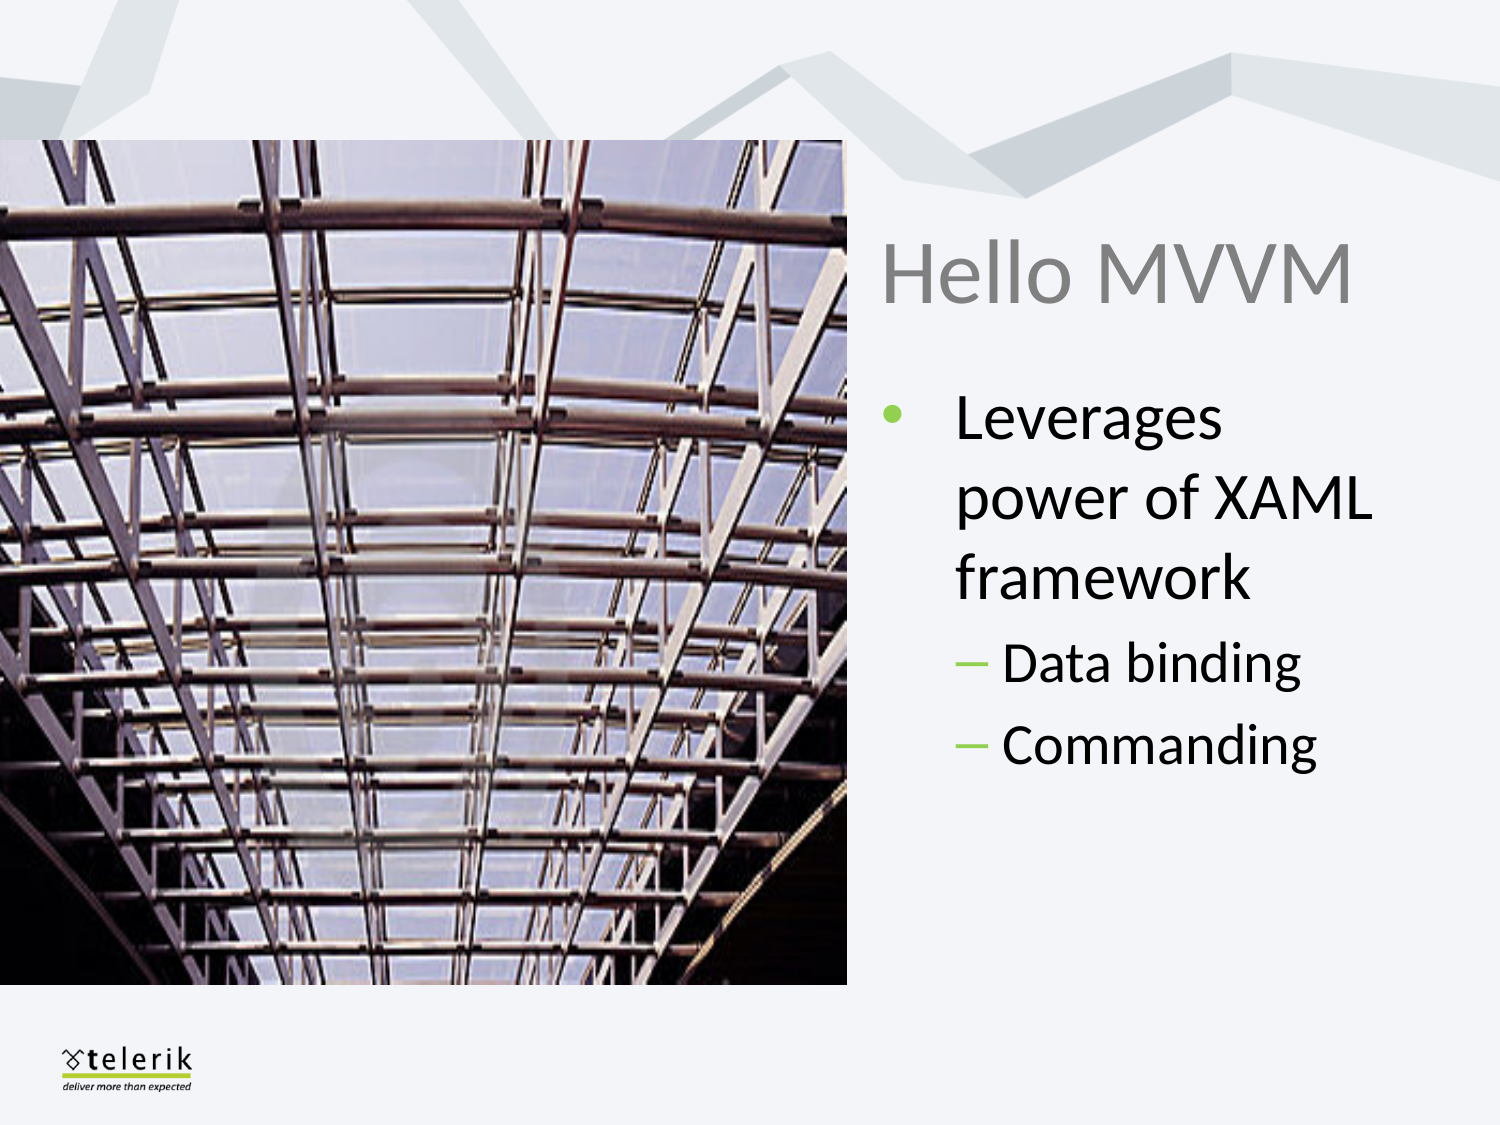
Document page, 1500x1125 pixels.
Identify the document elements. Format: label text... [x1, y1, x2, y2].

picture [61, 1046, 192, 1092]
list Leverages power of XAML framework Data binding Commanding [865, 365, 1397, 901]
title Hello MVVM [865, 185, 1397, 349]
picture [0, 0, 1500, 985]
